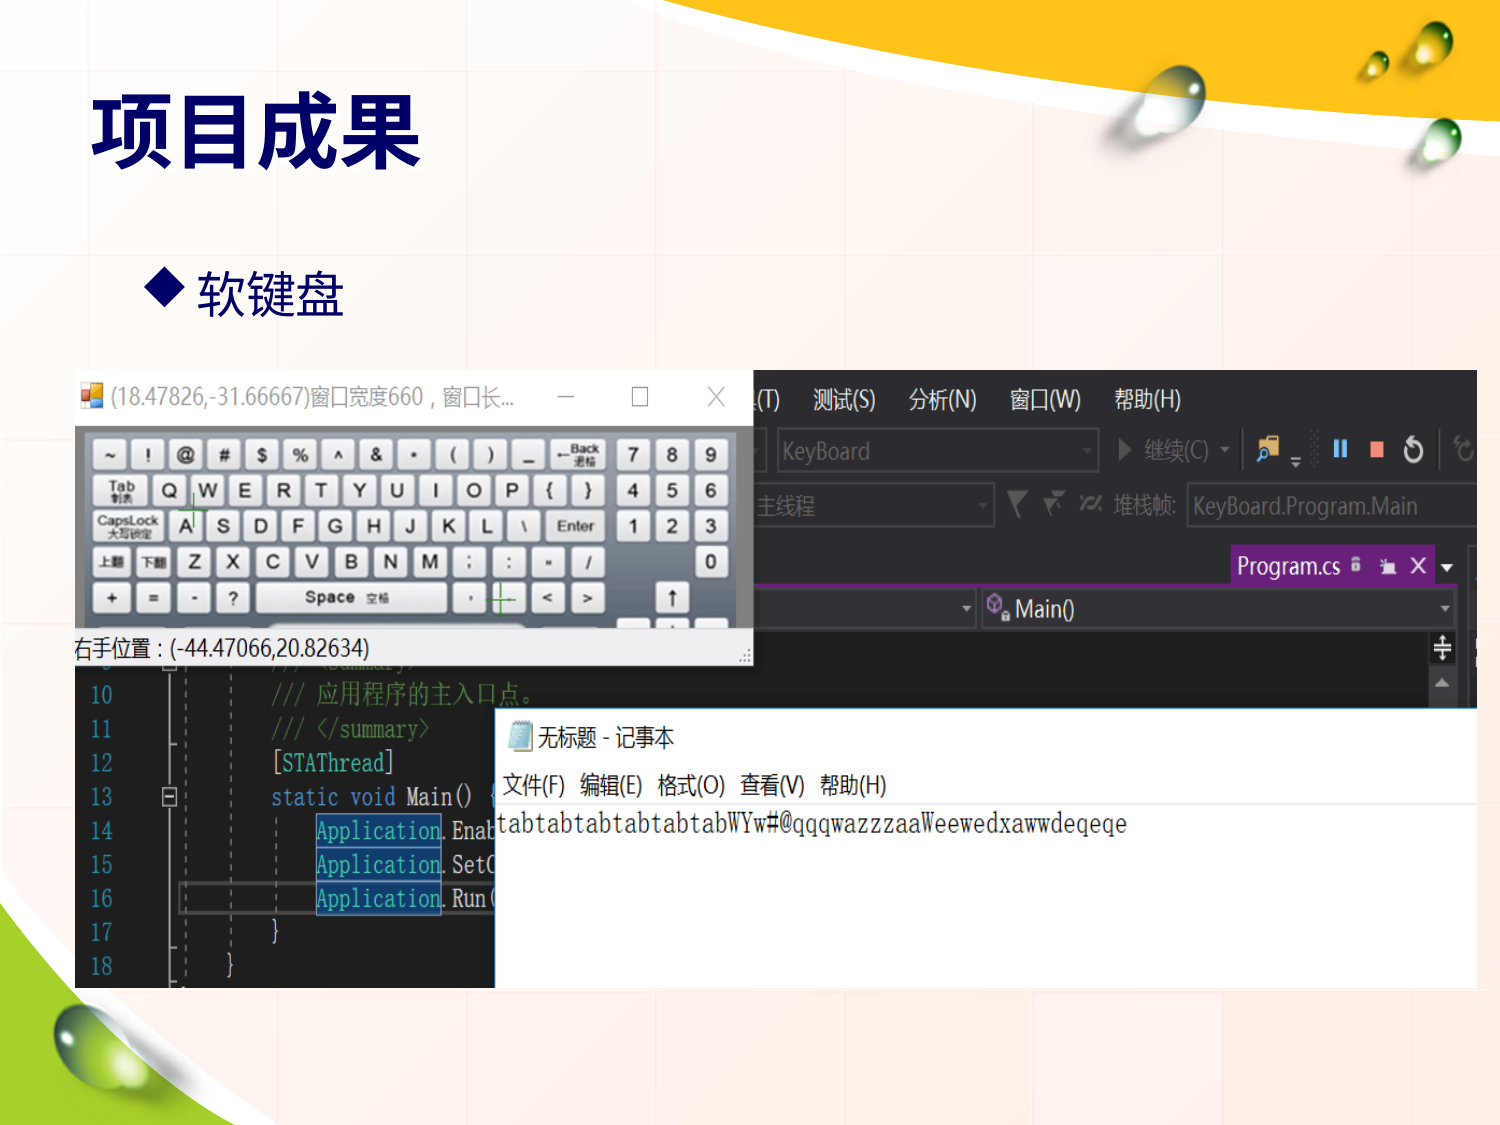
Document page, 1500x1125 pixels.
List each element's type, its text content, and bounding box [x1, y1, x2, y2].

picture [1055, 0, 1500, 306]
picture [0, 370, 1477, 1125]
title 项目成果 [75, 53, 1425, 206]
text_box 软键盘 [124, 249, 1070, 331]
